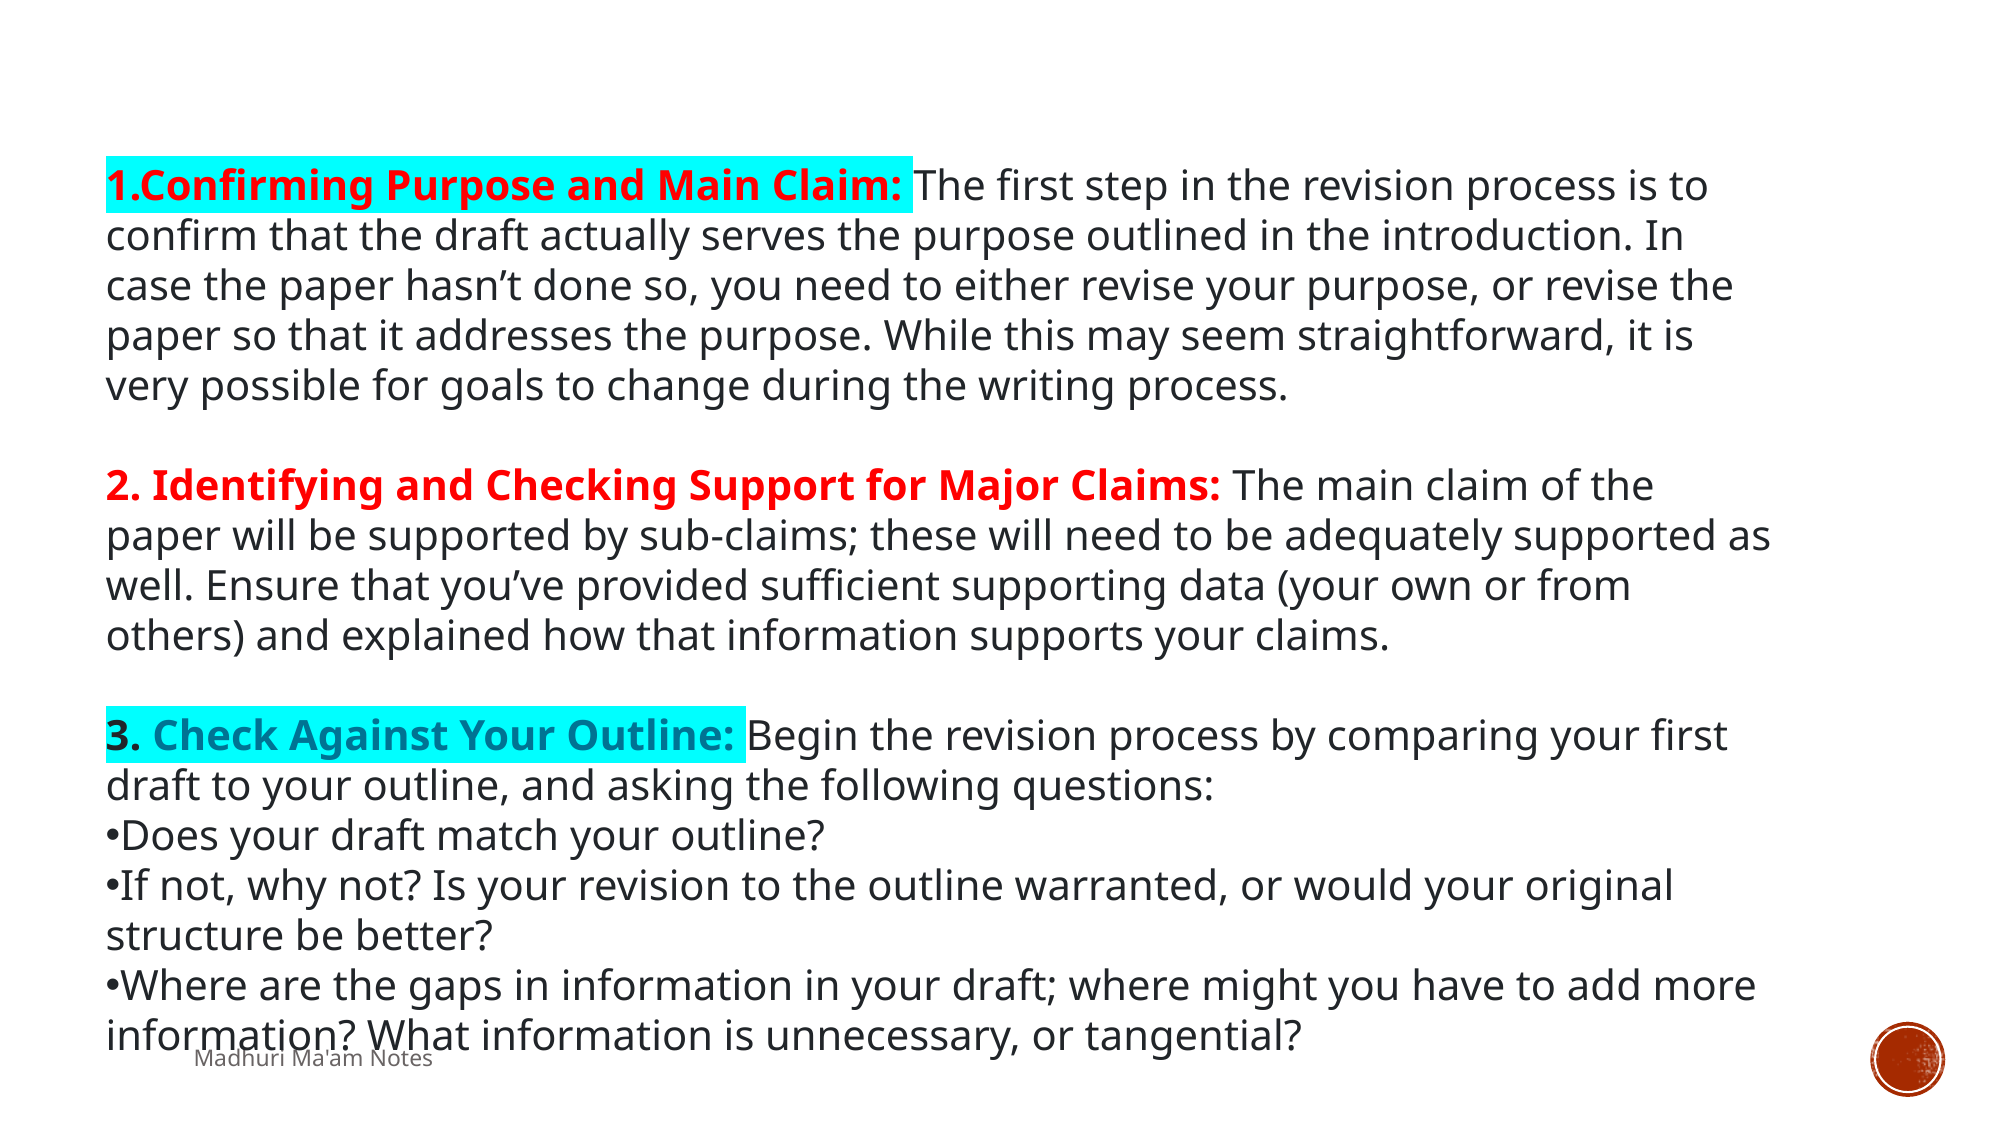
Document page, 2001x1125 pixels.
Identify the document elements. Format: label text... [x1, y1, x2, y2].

text_box 1.Confirming Purpose and Main Claim: The first step in the revision process is to confirm that the draft actually serves the purpose outlined in the introduction. In case the paper hasn’t done so, you need to either revise your purpose, or revise the paper so that it addresses the purpose. While this may seem straightforward, it is very possible for goals to change during the writing process. 2. Identifying and Checking Support for Major Claims: The main claim of the paper will be supported by sub-claims; these will need to be adequately supported as well. Ensure that you’ve provided sufficient supporting data (your own or from others) and explained how that information supports your claims. 3. Check Against Your Outline: Begin the revision process by comparing your first draft to your outline, and asking the following questions: Does your draft match your outline? If not, why not? Is your revision to the outline warranted, or would your original structure be better? Where are the gaps in information in your draft; where might you have to add more information? What information is unnecessary, or tangential? [90, 151, 1791, 1117]
footer Madhuri Ma'am Notes [178, 1028, 1217, 1089]
